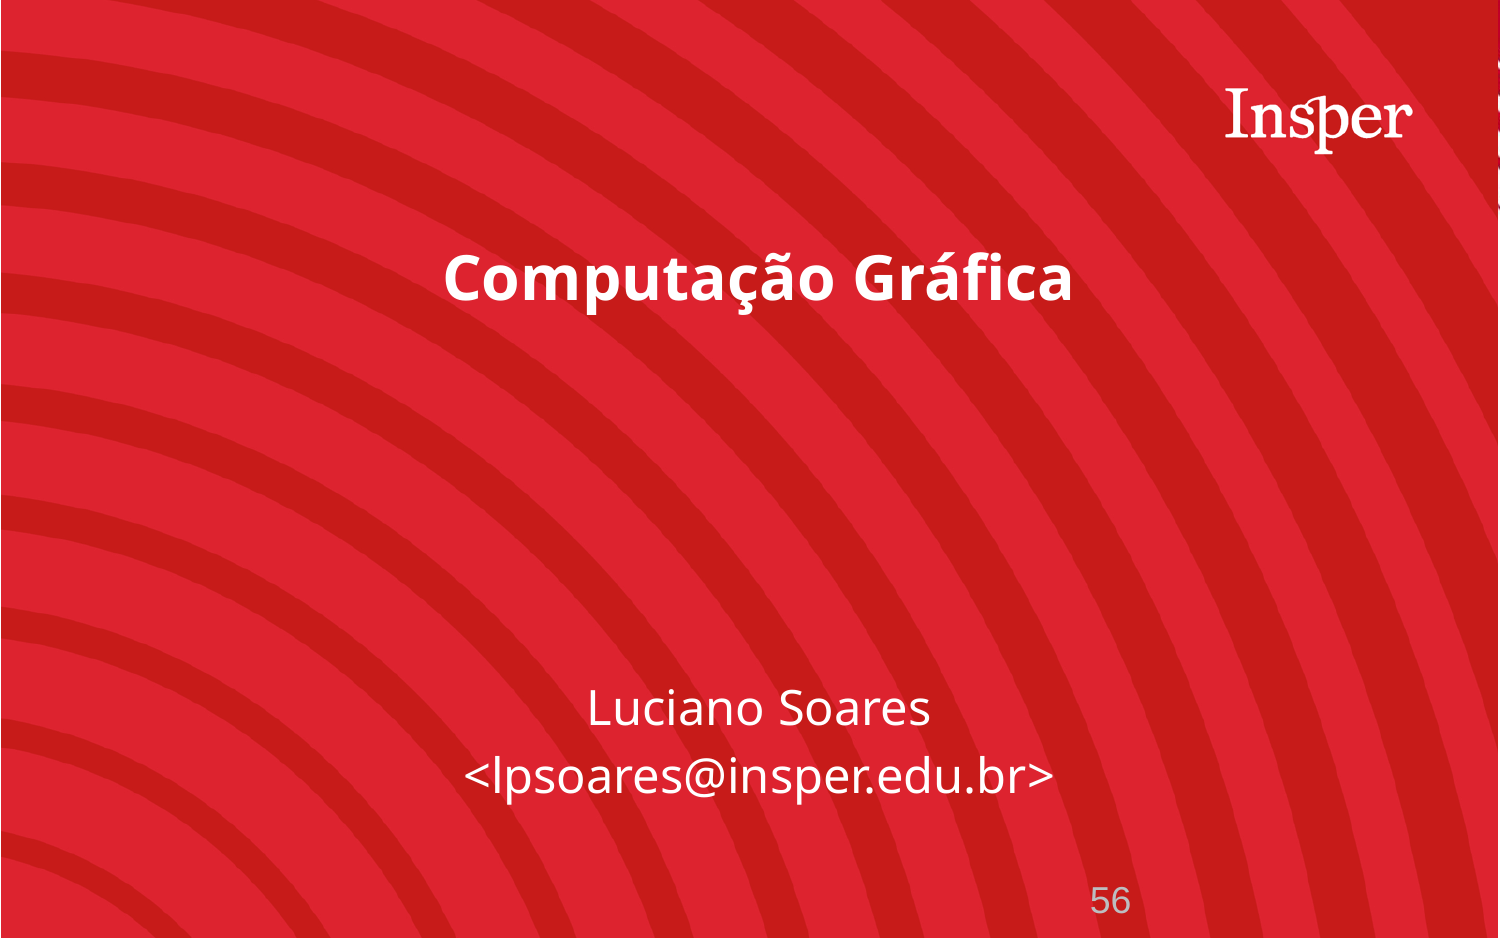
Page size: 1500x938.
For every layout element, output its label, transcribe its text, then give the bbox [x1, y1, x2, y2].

list Luciano Soares <lpsoares@insper.edu.br> [257, 668, 1262, 846]
slide_number 56 [1074, 868, 1425, 919]
list Computação Gráfica [156, 230, 1362, 328]
picture [1, 0, 1500, 938]
